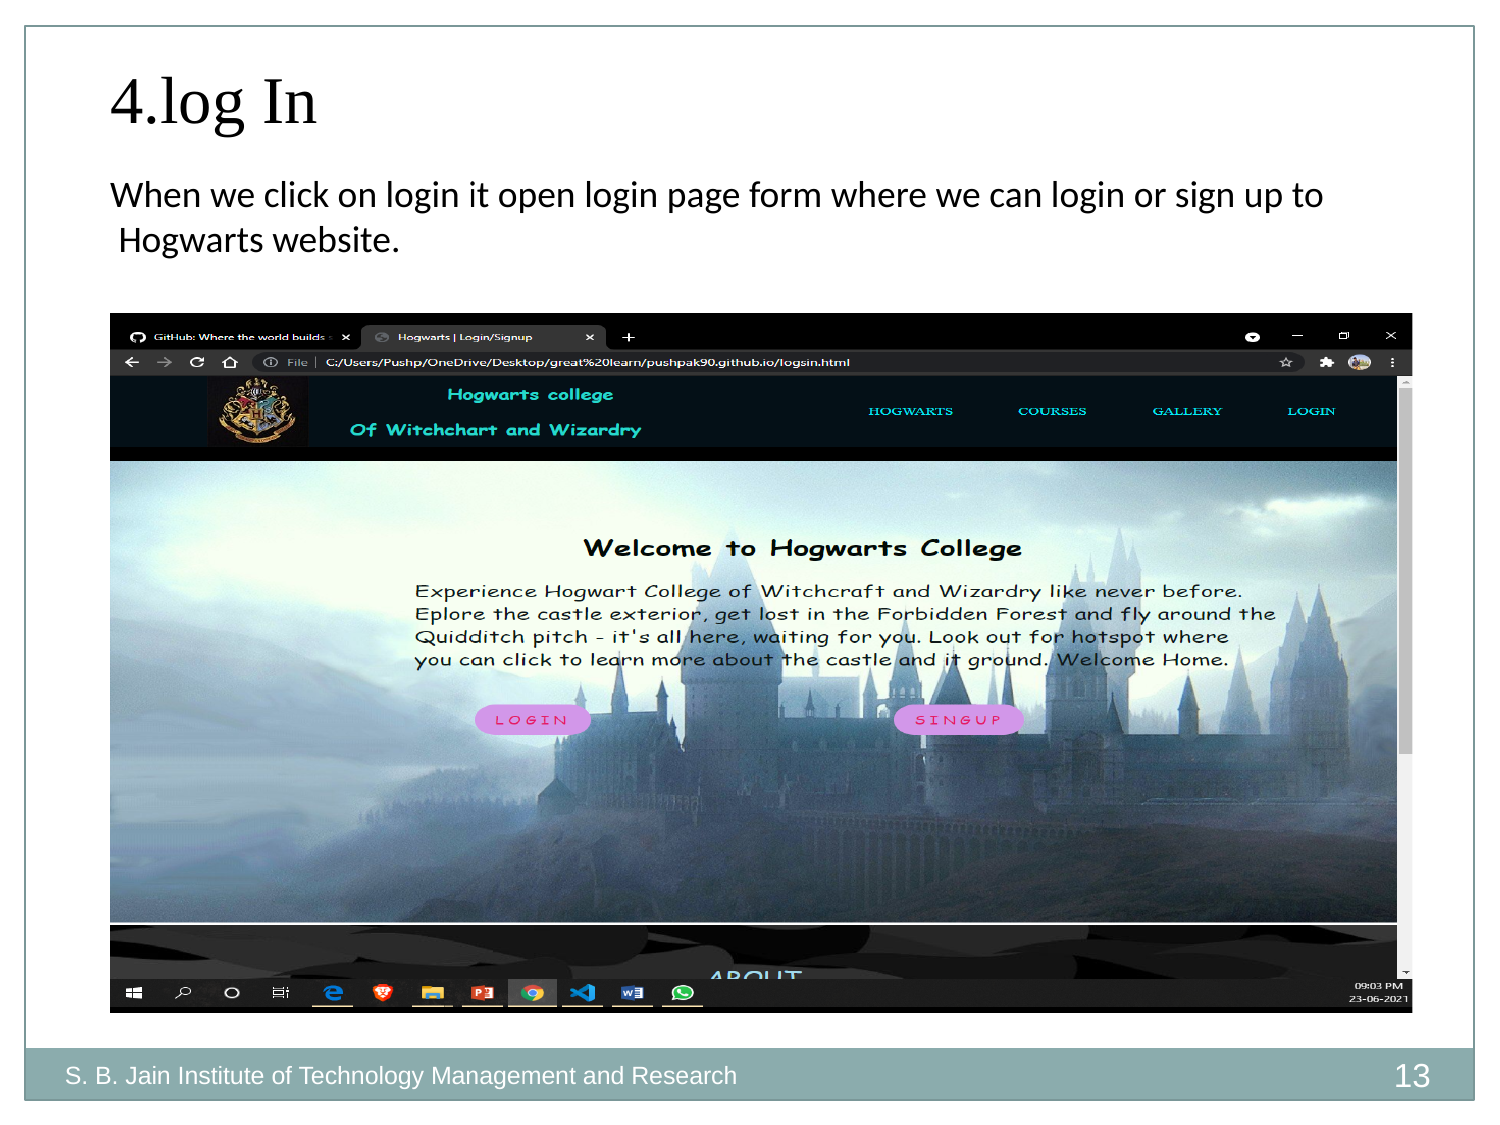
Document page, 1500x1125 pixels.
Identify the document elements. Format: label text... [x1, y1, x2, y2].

picture [109, 313, 1413, 1013]
slide_number 13 [1387, 1054, 1438, 1097]
title 4.log In [110, 56, 1390, 138]
footer S. B. Jain Institute of Technology Management and Research [62, 1059, 950, 1097]
text_box When we click on login it open login page form where we can login or sign up to Hogwarts website. [95, 162, 1341, 313]
